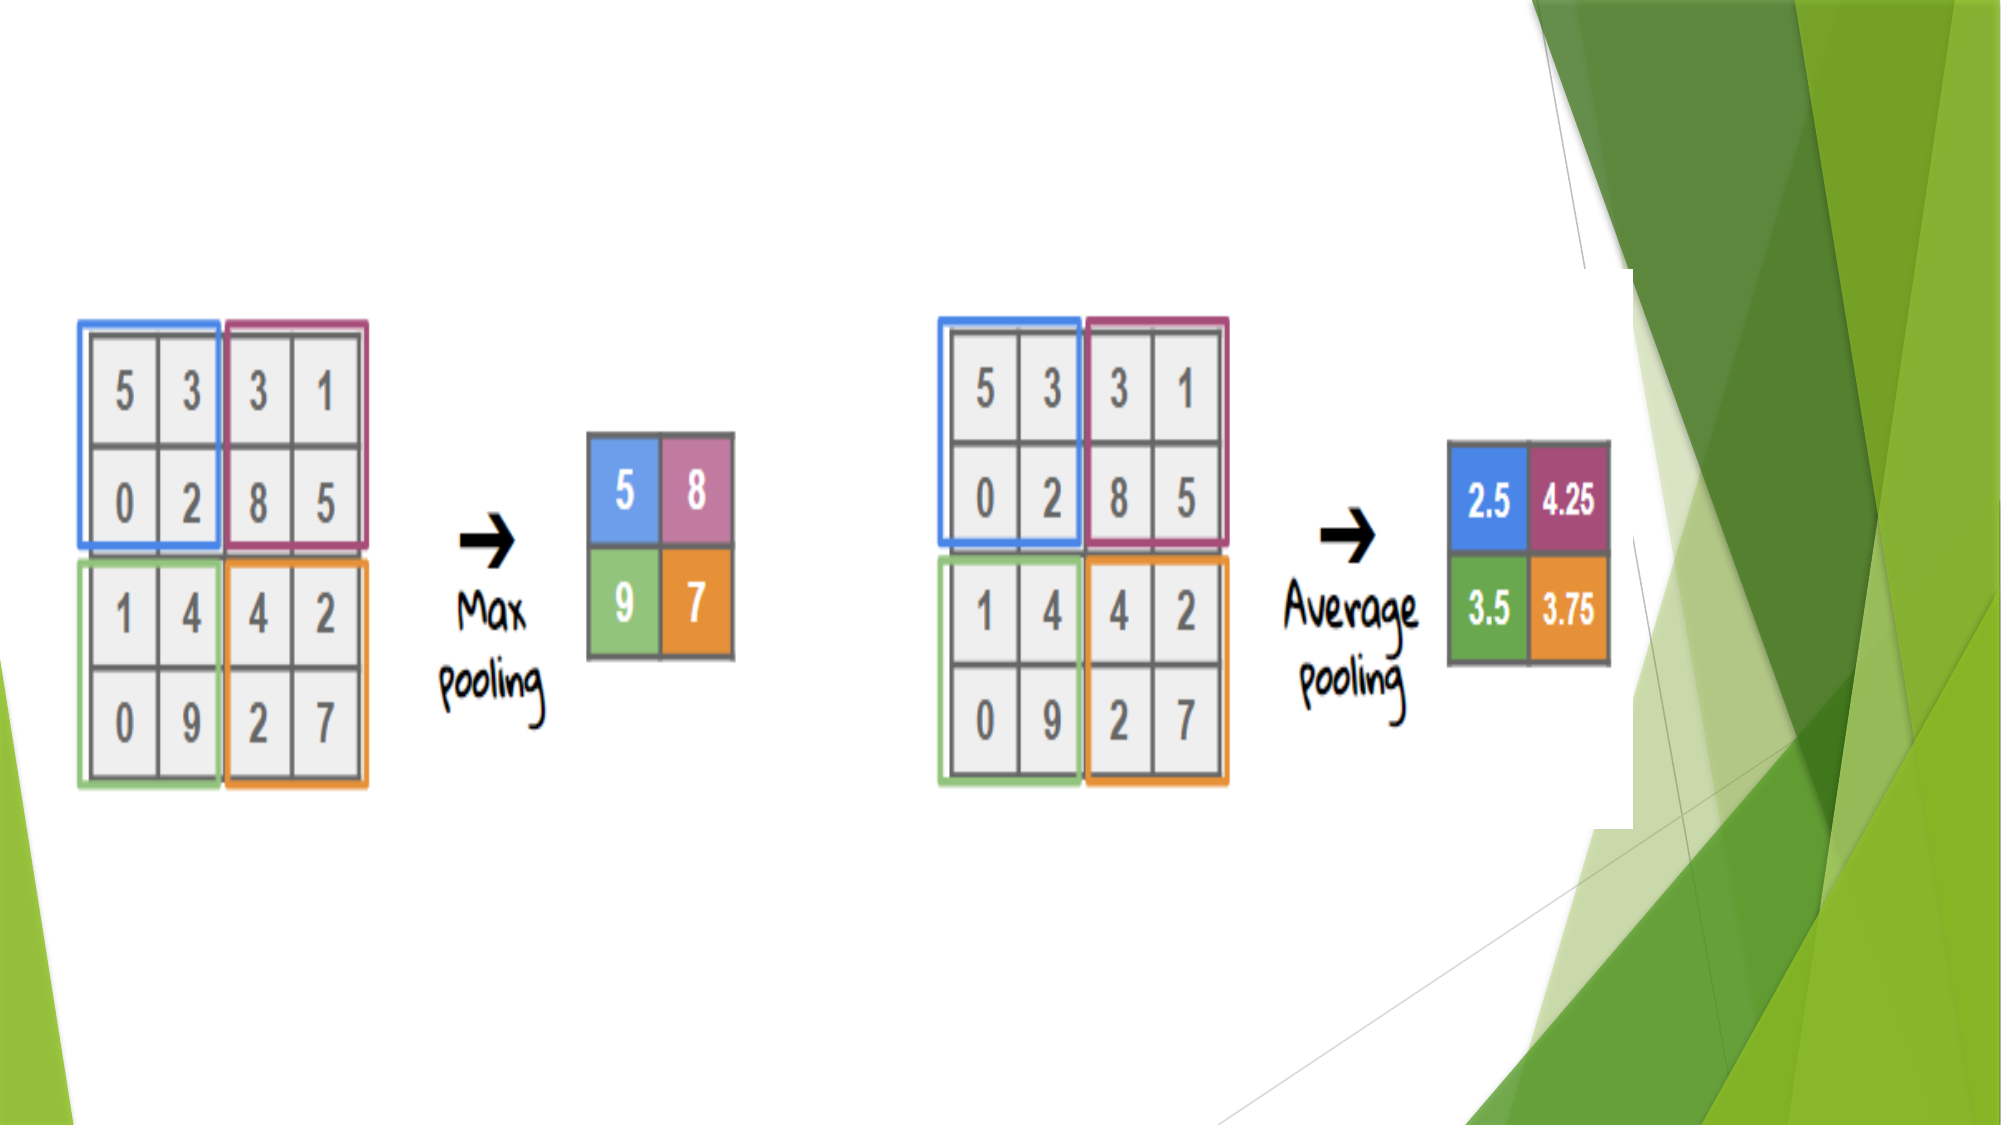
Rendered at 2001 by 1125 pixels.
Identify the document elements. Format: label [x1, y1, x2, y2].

picture [56, 268, 1633, 830]
